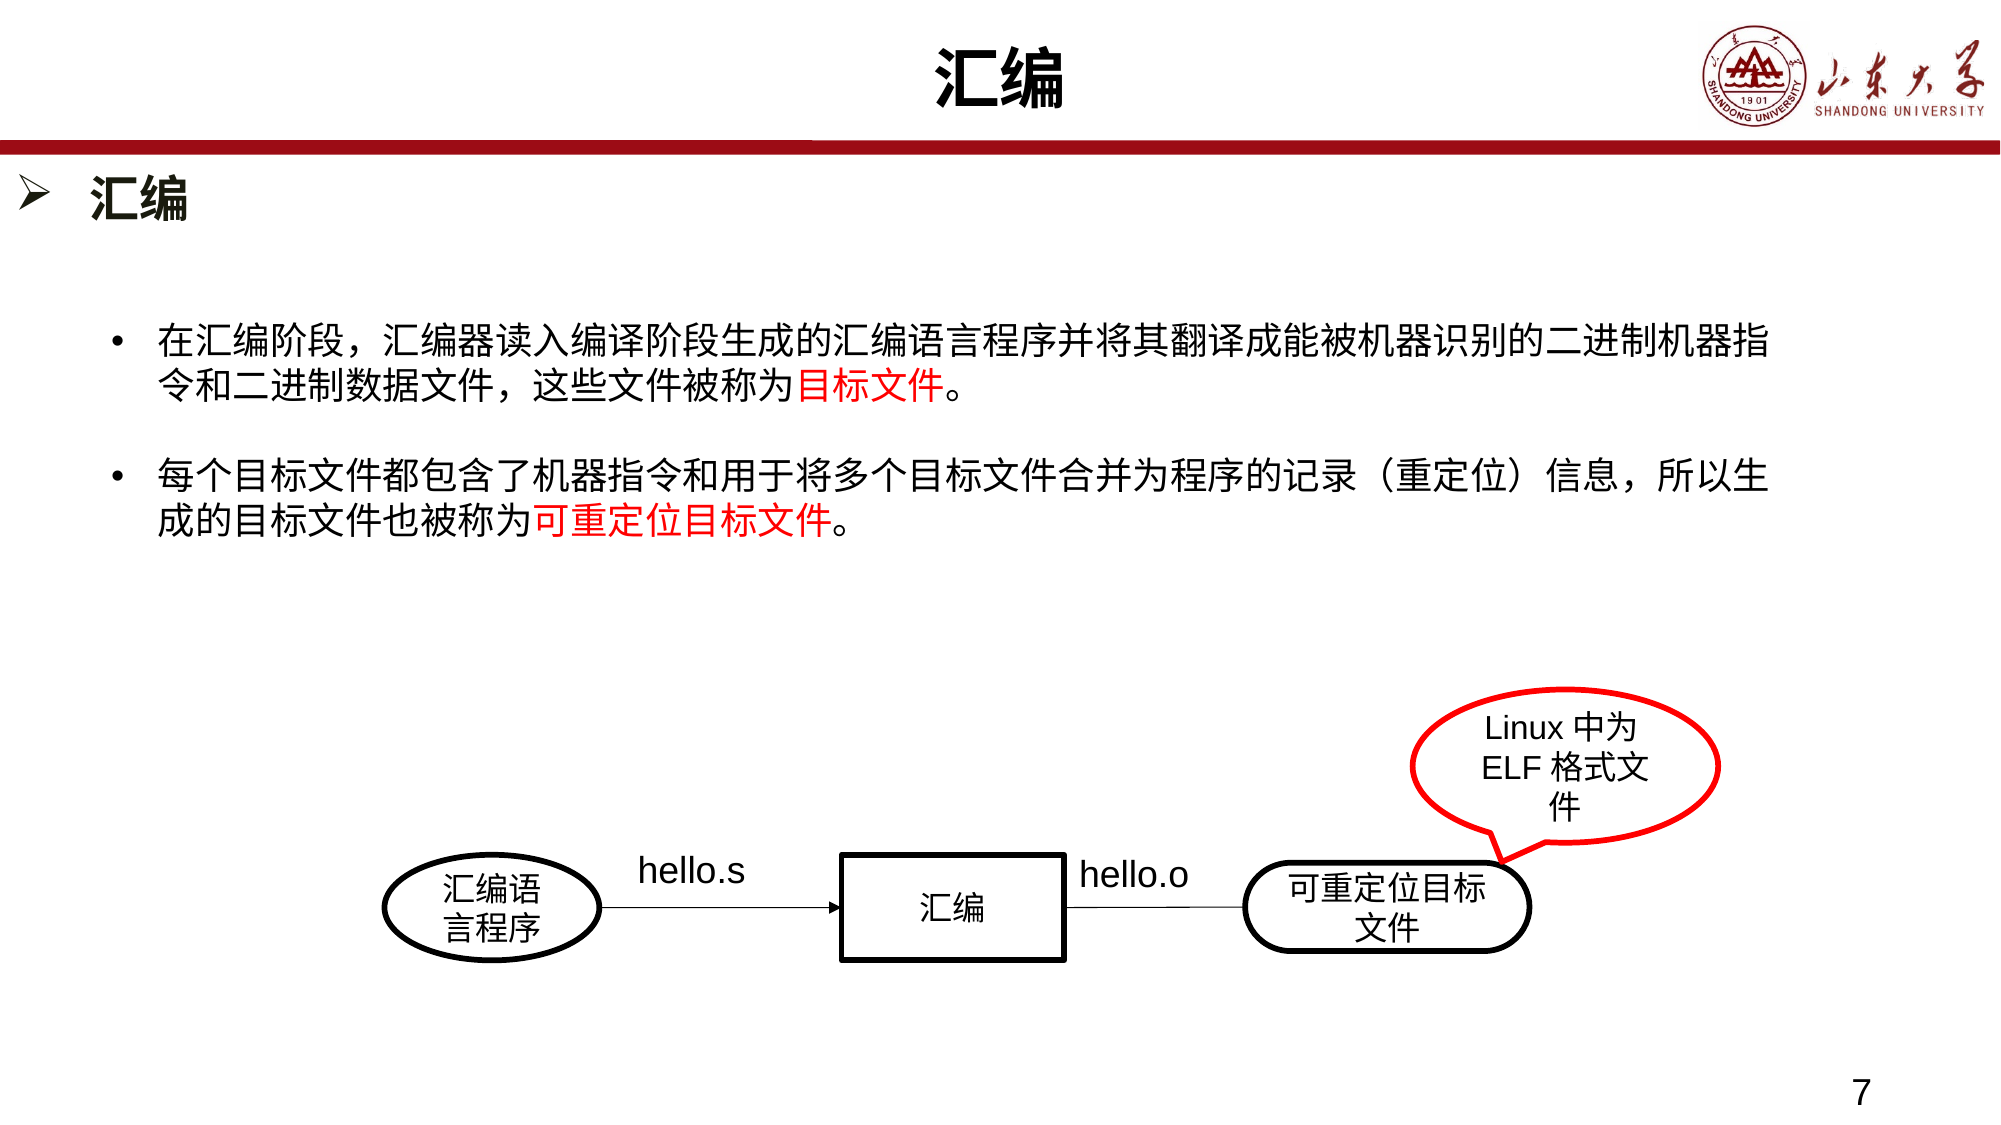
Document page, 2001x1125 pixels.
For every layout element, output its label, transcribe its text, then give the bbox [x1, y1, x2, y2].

text_box 在汇编阶段，汇编器读入编译阶段生成的汇编语言程序并将其翻译成能被机器识别的二进制机器指令和二进制数据文件，这些文件被称为目标文件。 每个目标文件都包含了机器指令和用于将多个目标文件合并为程序的记录（重定位）信息，所以生成的目标文件也被称为可重定位目标文件。 [96, 265, 1818, 685]
slide_number 7 [1836, 1060, 2000, 1125]
text_box Linux中为ELF格式文件 [1409, 686, 1722, 853]
picture [1698, 21, 1810, 39]
title 汇编 [0, 39, 2000, 152]
list 汇编 [0, 164, 957, 1047]
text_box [384, 838, 1530, 961]
